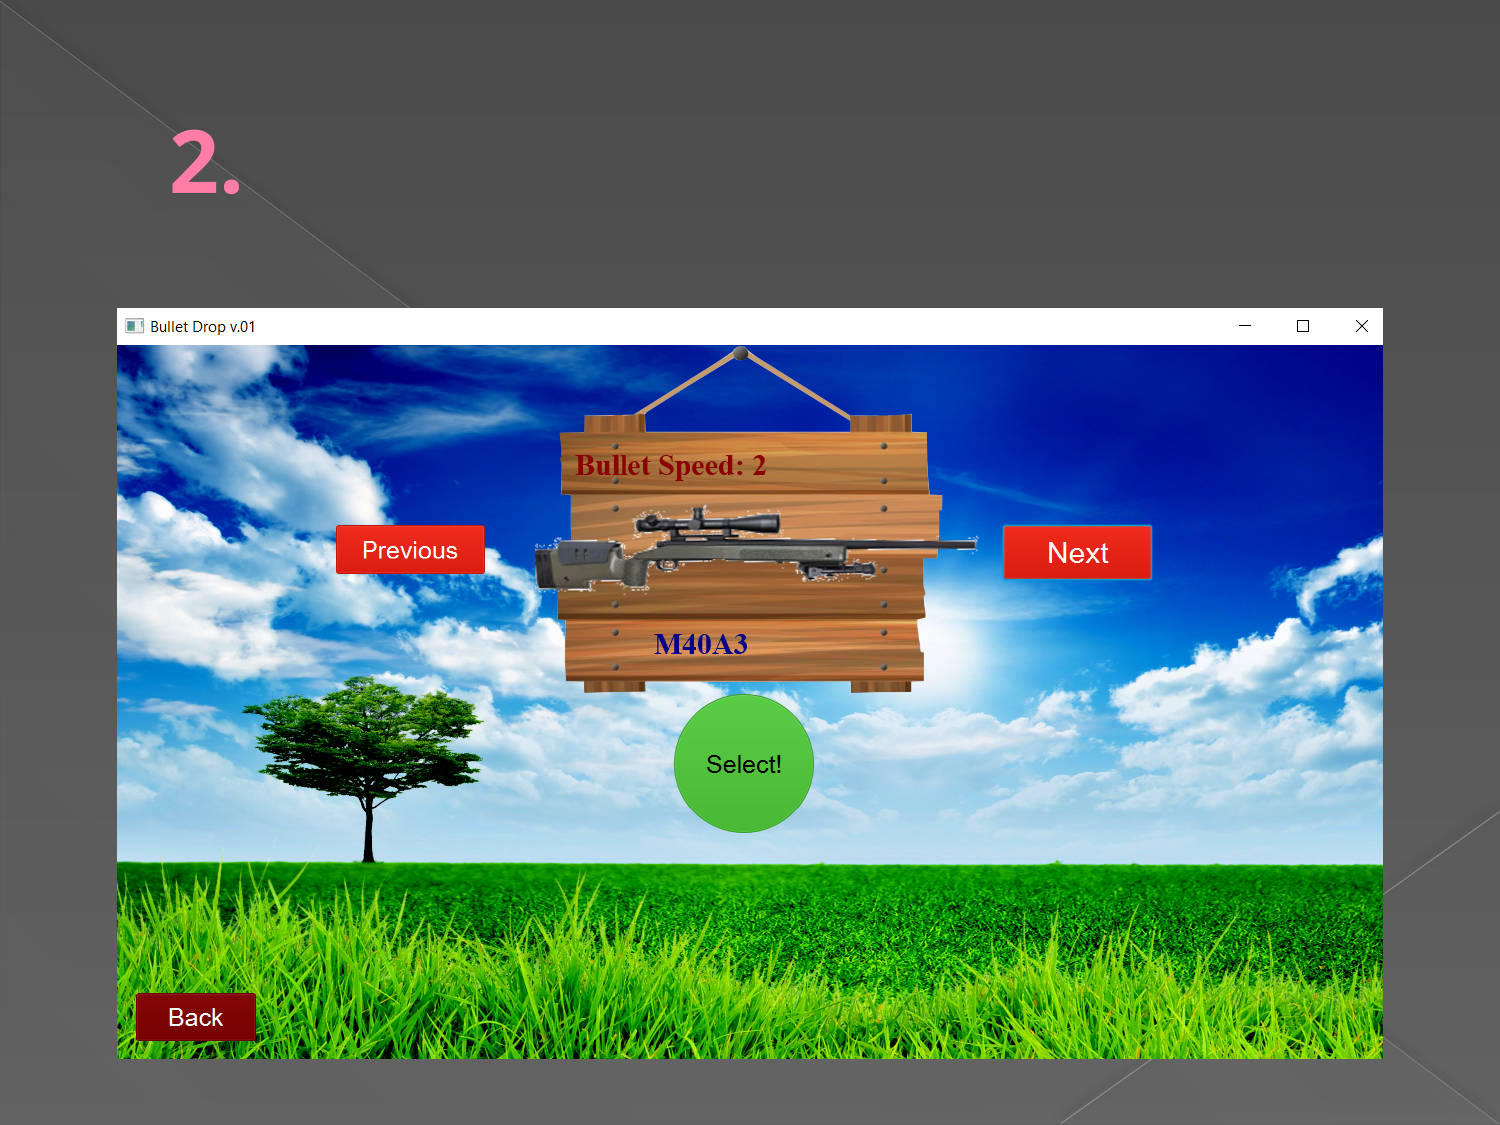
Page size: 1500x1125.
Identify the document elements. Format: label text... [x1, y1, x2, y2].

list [117, 308, 1383, 1060]
title 2. [75, 43, 1425, 274]
